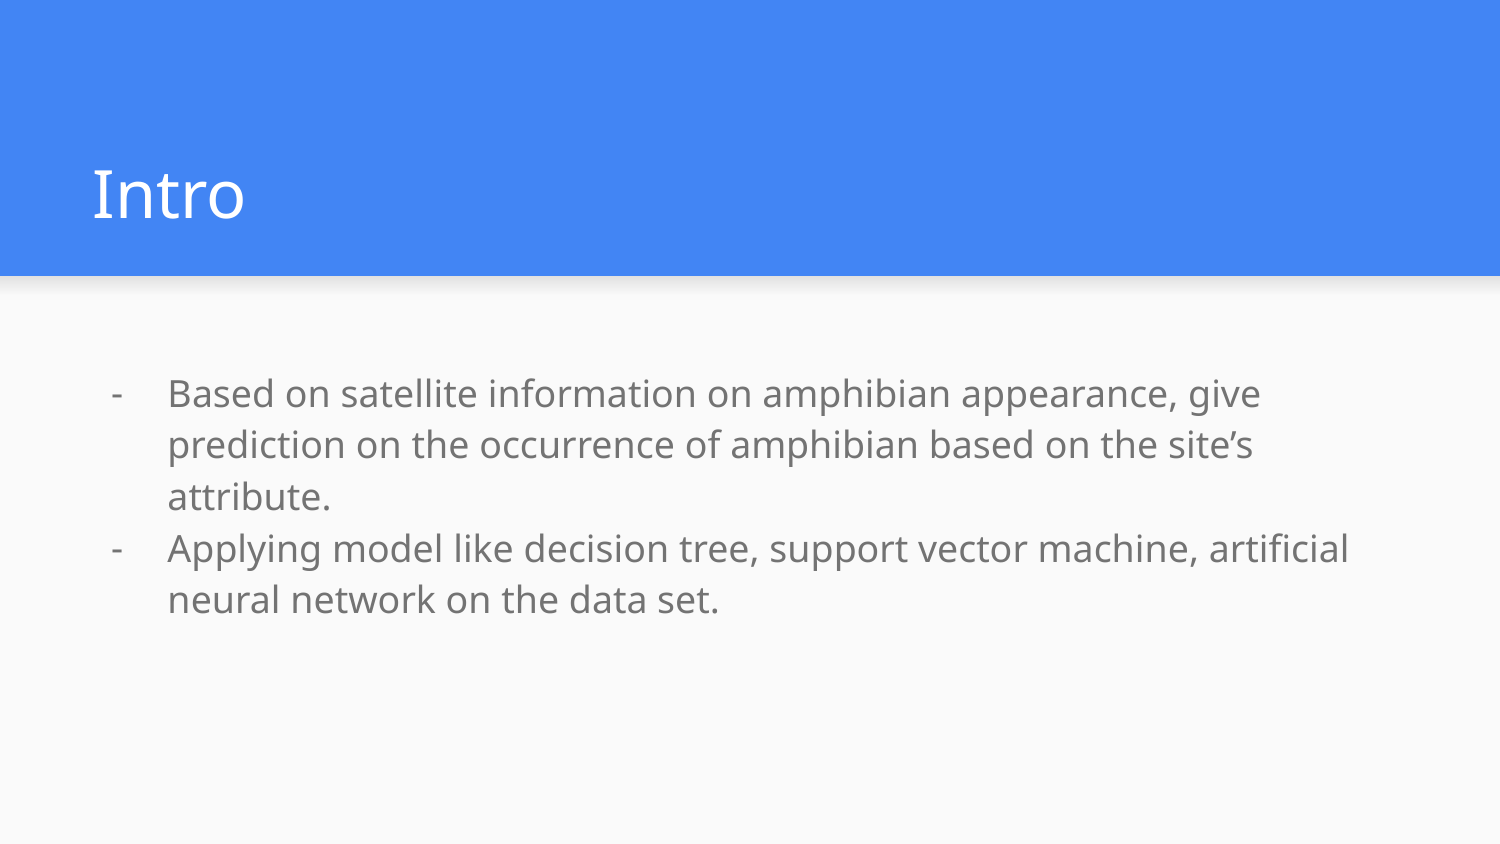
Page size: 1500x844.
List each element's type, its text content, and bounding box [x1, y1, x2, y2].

title Intro [77, 121, 1427, 248]
list Based on satellite information on amphibian appearance, give prediction on the occurrence of amphibian based on the site’s attribute. Applying model like decision tree, support vector machine, artificial neural network on the data set. [77, 347, 1427, 793]
